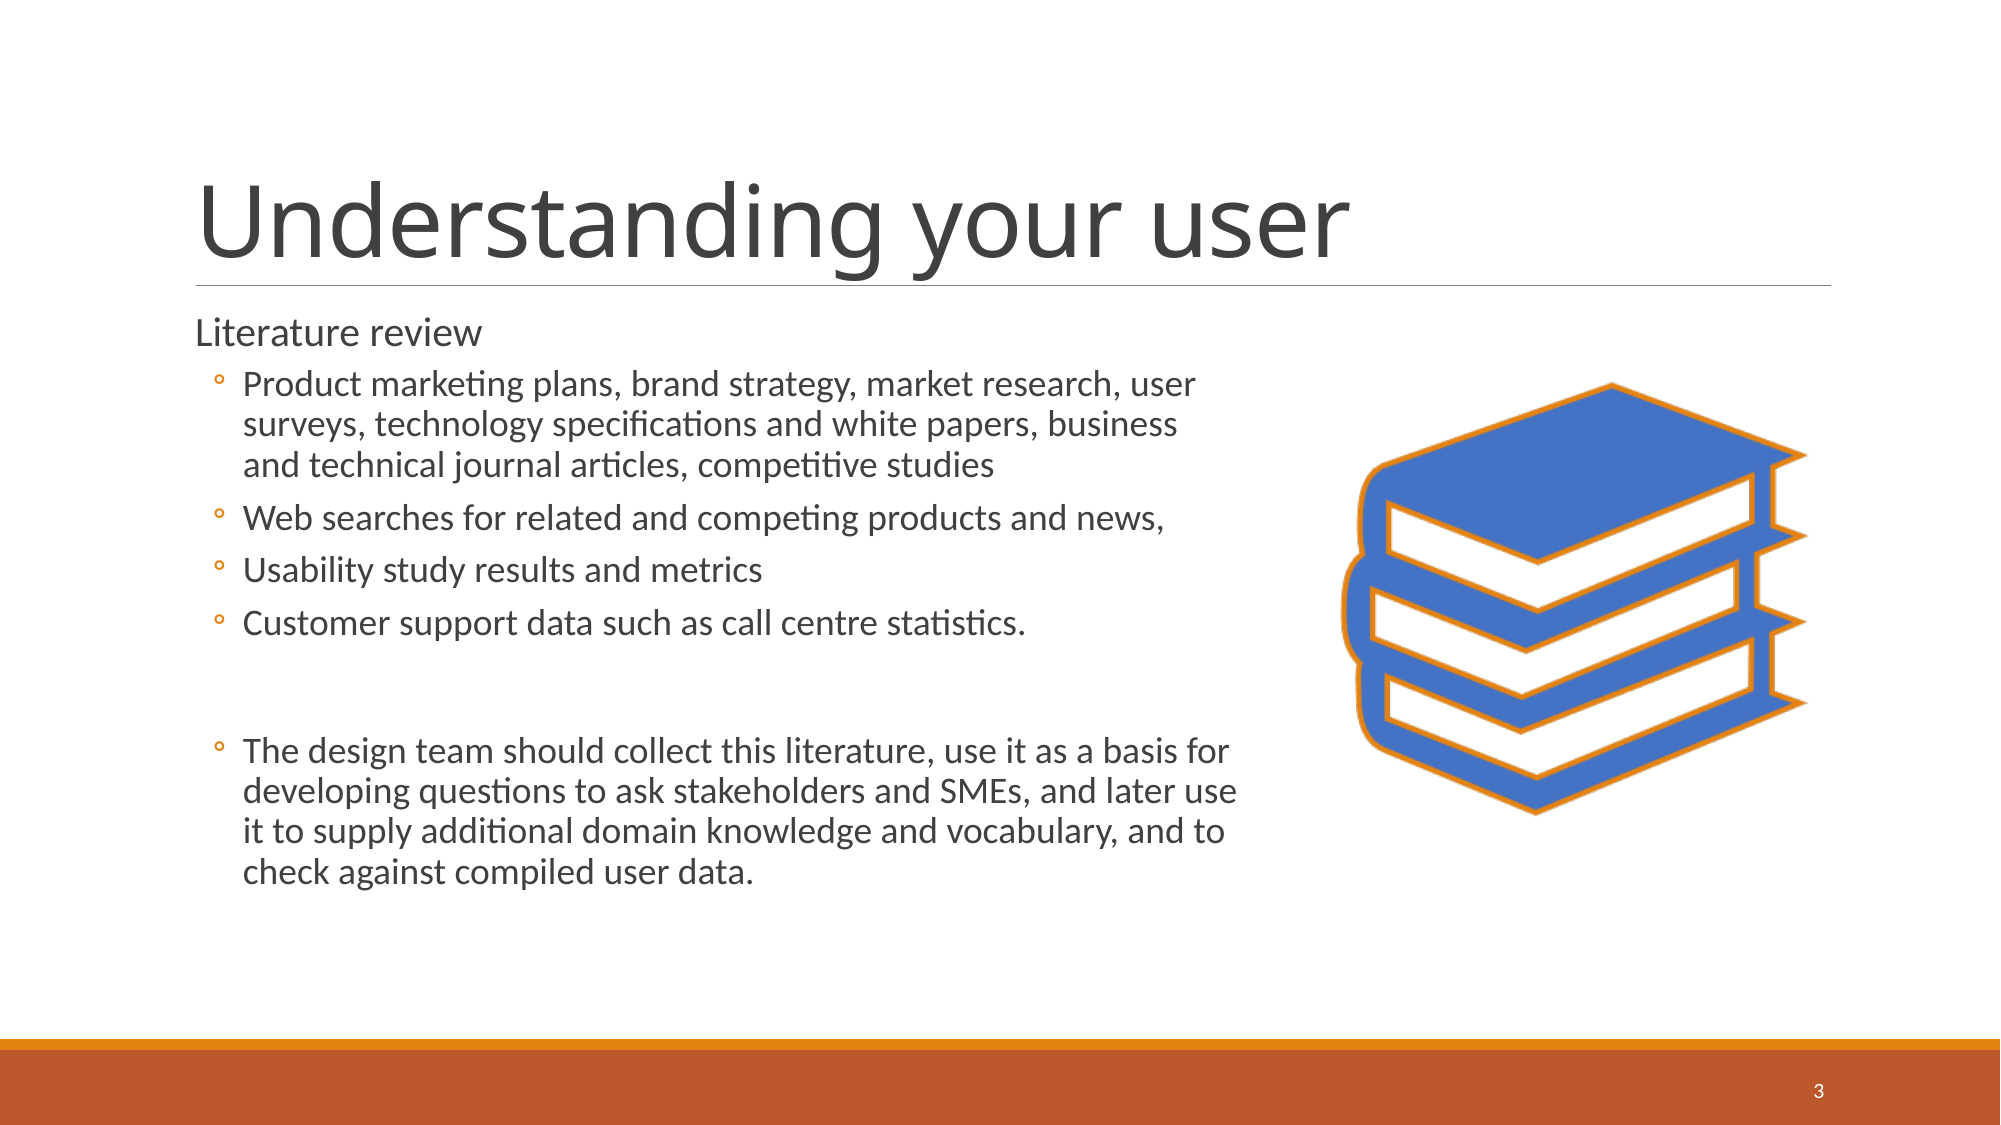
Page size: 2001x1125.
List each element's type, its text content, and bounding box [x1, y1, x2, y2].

slide_number 3 [1624, 1059, 1840, 1120]
list Literature review Product marketing plans, brand strategy, market research, user surveys, technology specifications and white papers, business and technical journal articles, competitive studies Web searches for related and competing products and news, Usability study results and metrics Customer support data such as call centre statistics. The design team should collect this literature, use it as a basis for developing questions to ask stakeholders and SMEs, and later use it to supply additional domain knowledge and vocabulary, and to check against compiled user data. [180, 302, 1239, 963]
picture [1315, 341, 1831, 857]
title Understanding your user [180, 47, 1830, 285]
